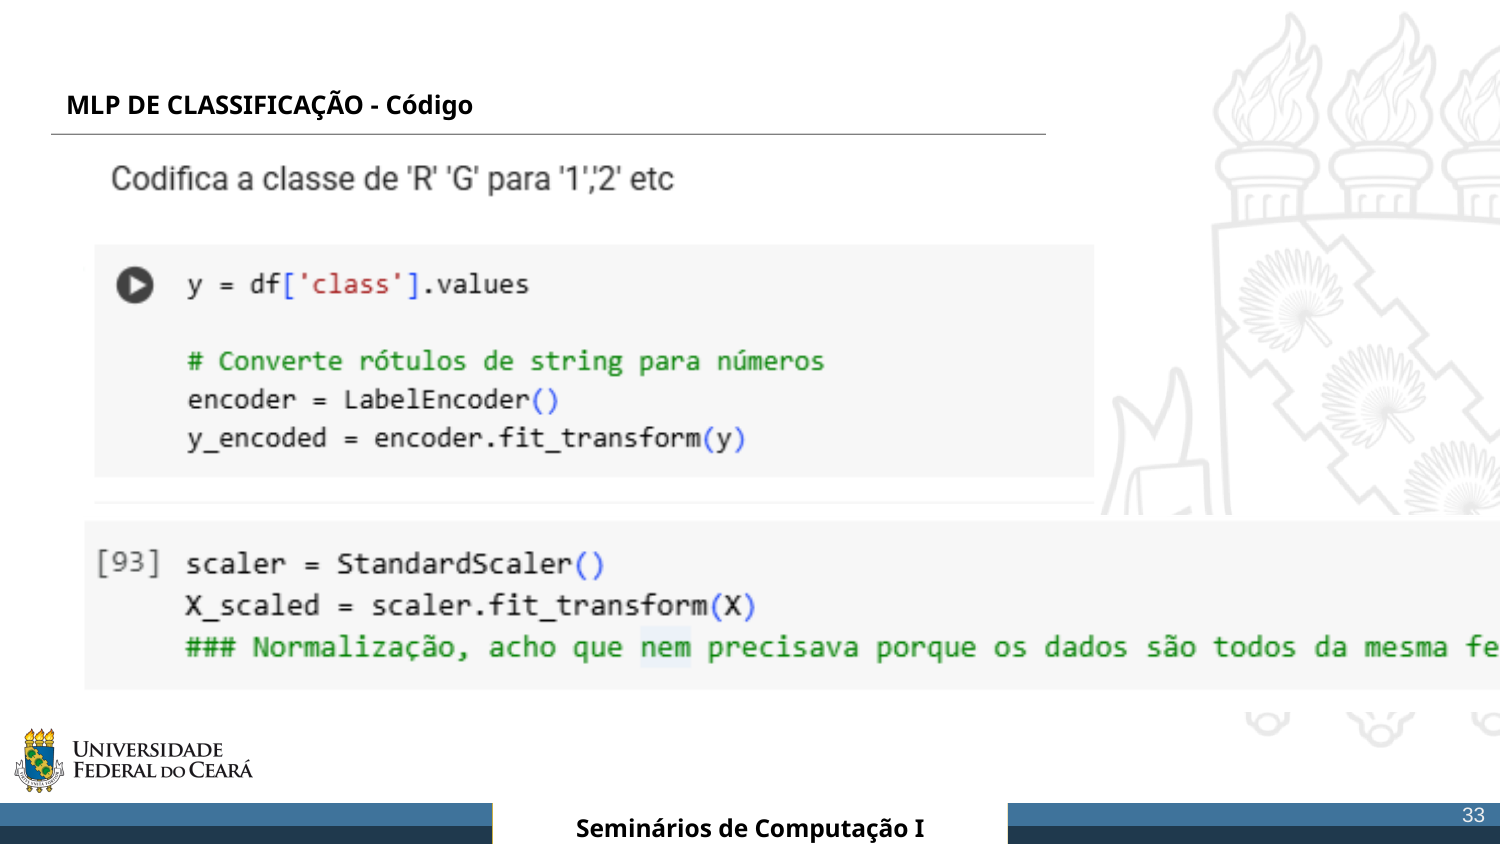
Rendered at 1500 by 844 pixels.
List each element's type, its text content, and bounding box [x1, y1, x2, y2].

picture [82, 146, 1095, 504]
picture [12, 728, 253, 793]
slide_number ‹#› [1410, 782, 1500, 844]
picture [82, 11, 1500, 748]
title MLP DE CLASSIFICAÇÃO - Código [51, 58, 1298, 135]
title Seminários de Computação I [493, 802, 1008, 844]
